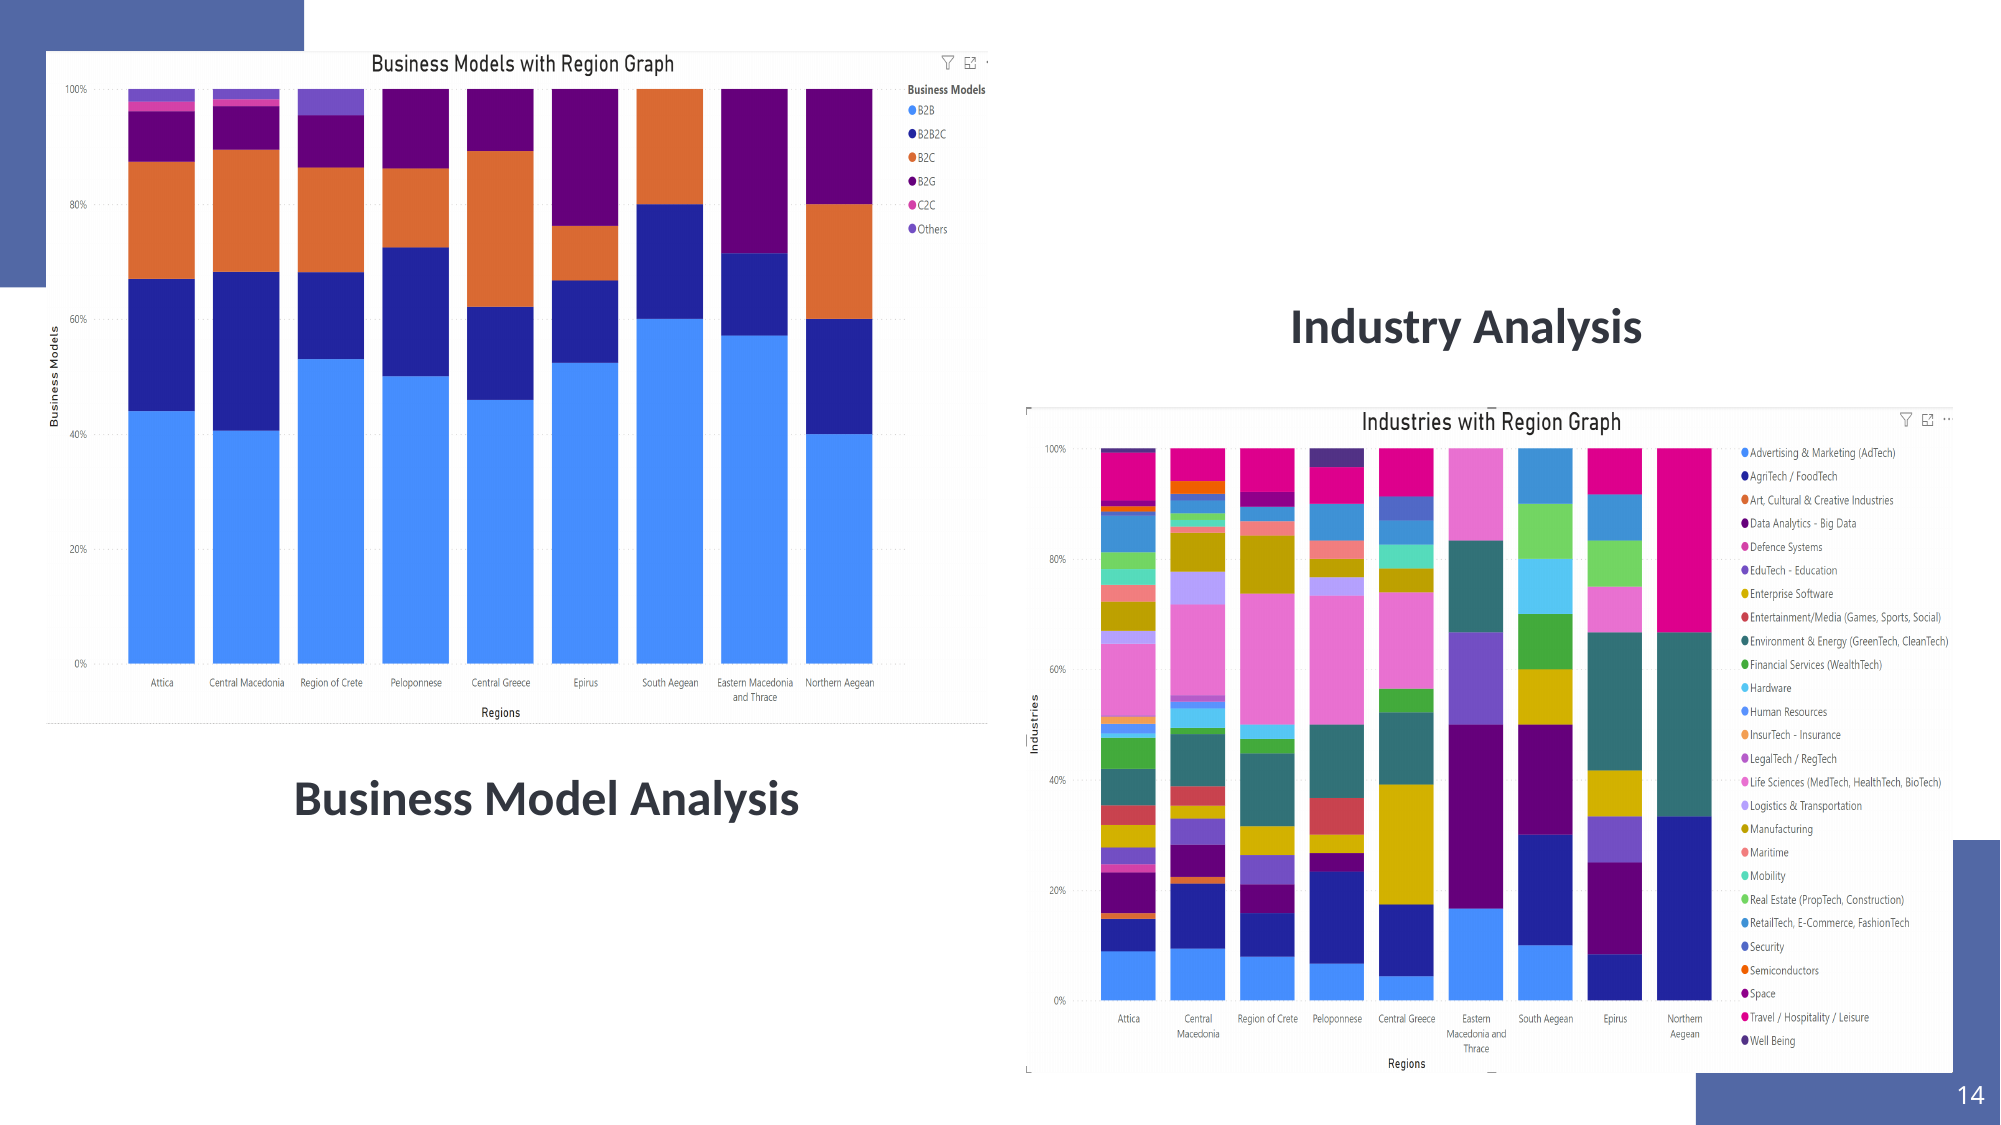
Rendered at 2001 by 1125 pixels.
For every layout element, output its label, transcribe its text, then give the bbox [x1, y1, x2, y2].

picture [1025, 407, 1953, 1073]
title Business Model Analysis [106, 741, 988, 858]
picture [46, 51, 988, 724]
slide_number 14 [1938, 1079, 2000, 1114]
list Industry Analysis [1026, 269, 1908, 386]
